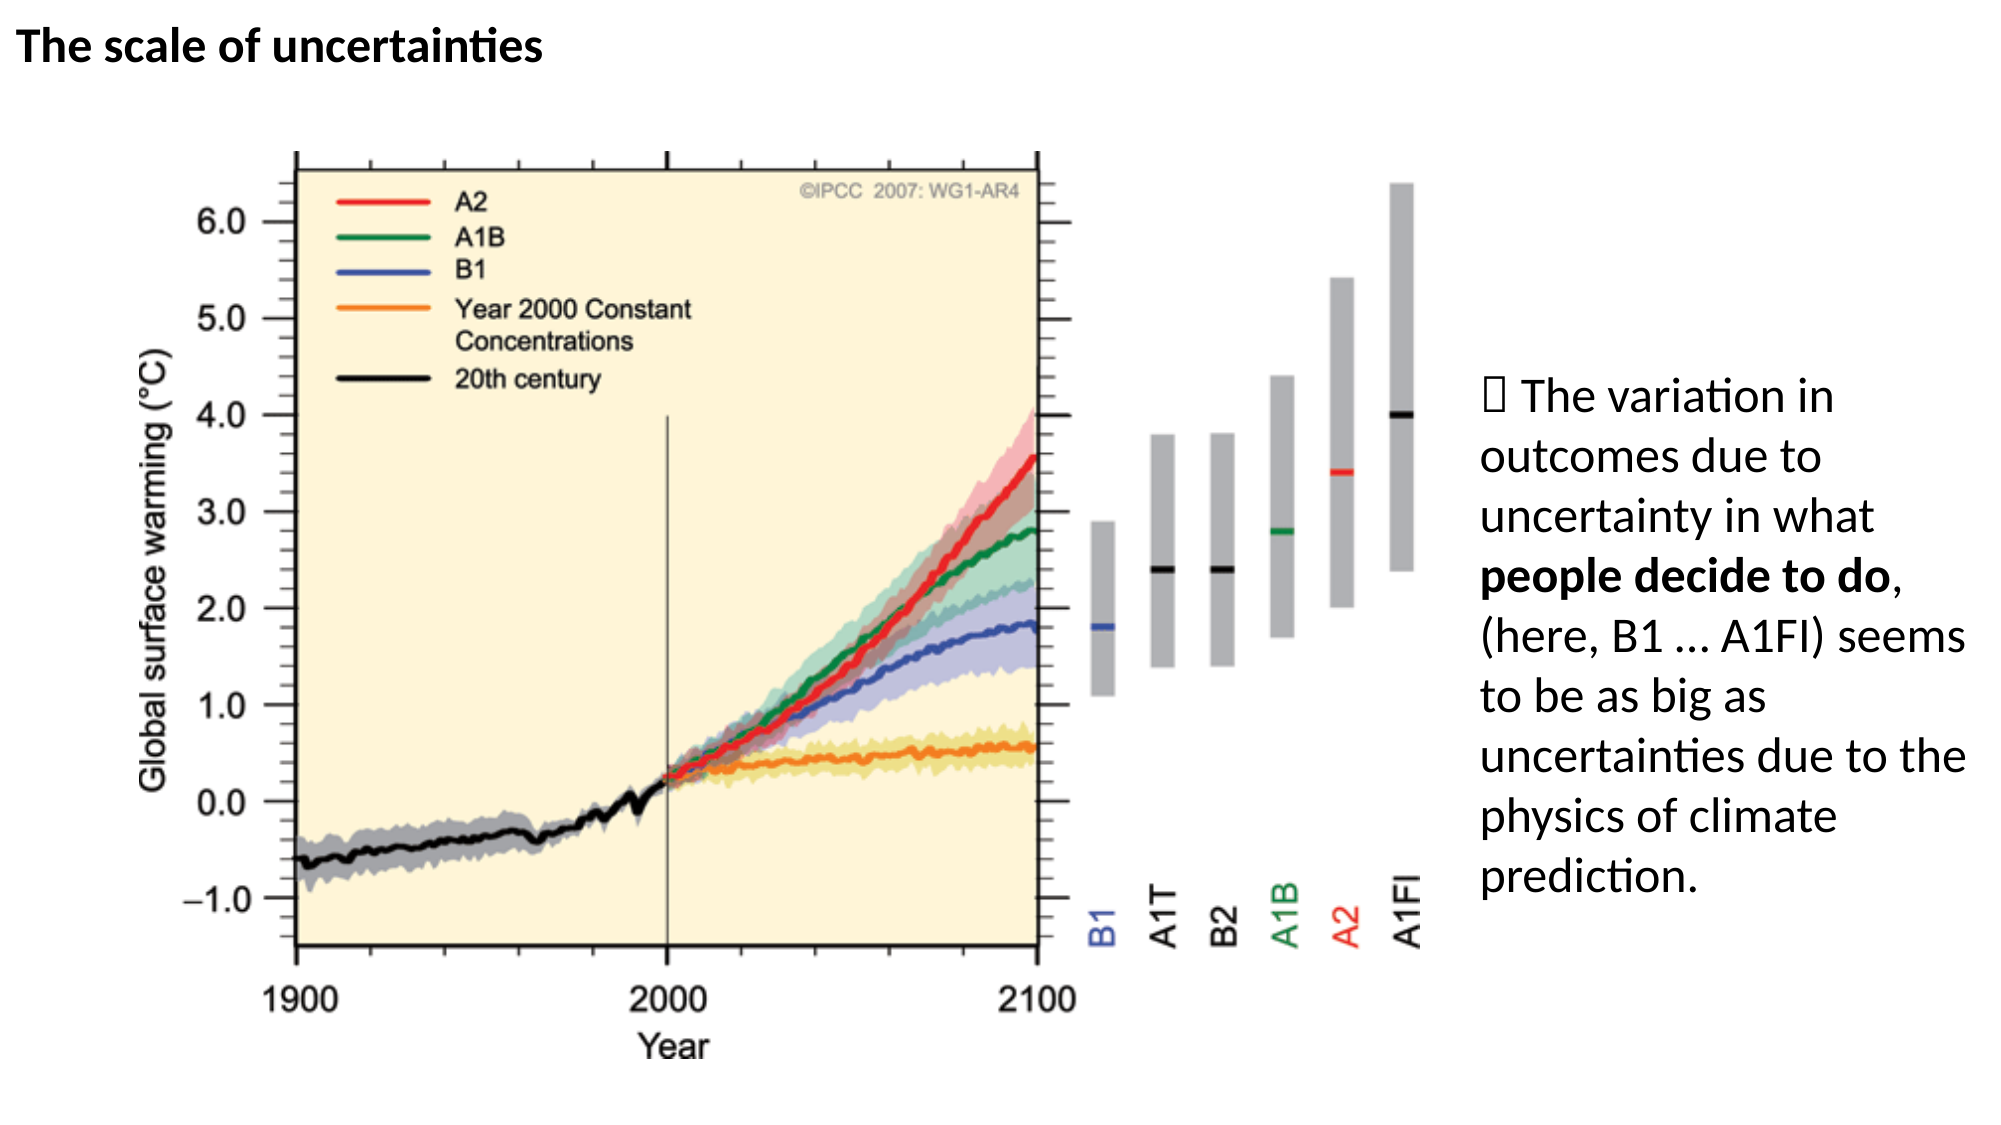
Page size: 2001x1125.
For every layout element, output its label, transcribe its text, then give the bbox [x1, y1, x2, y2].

text_box The scale of uncertainties [1, 5, 1695, 80]
text_box  The variation in outcomes due to uncertainty in what people decide to do, (here, B1 … A1FI) seems to be as big as uncertainties due to the physics of climate prediction. [1464, 355, 2000, 910]
picture [139, 151, 1420, 1059]
